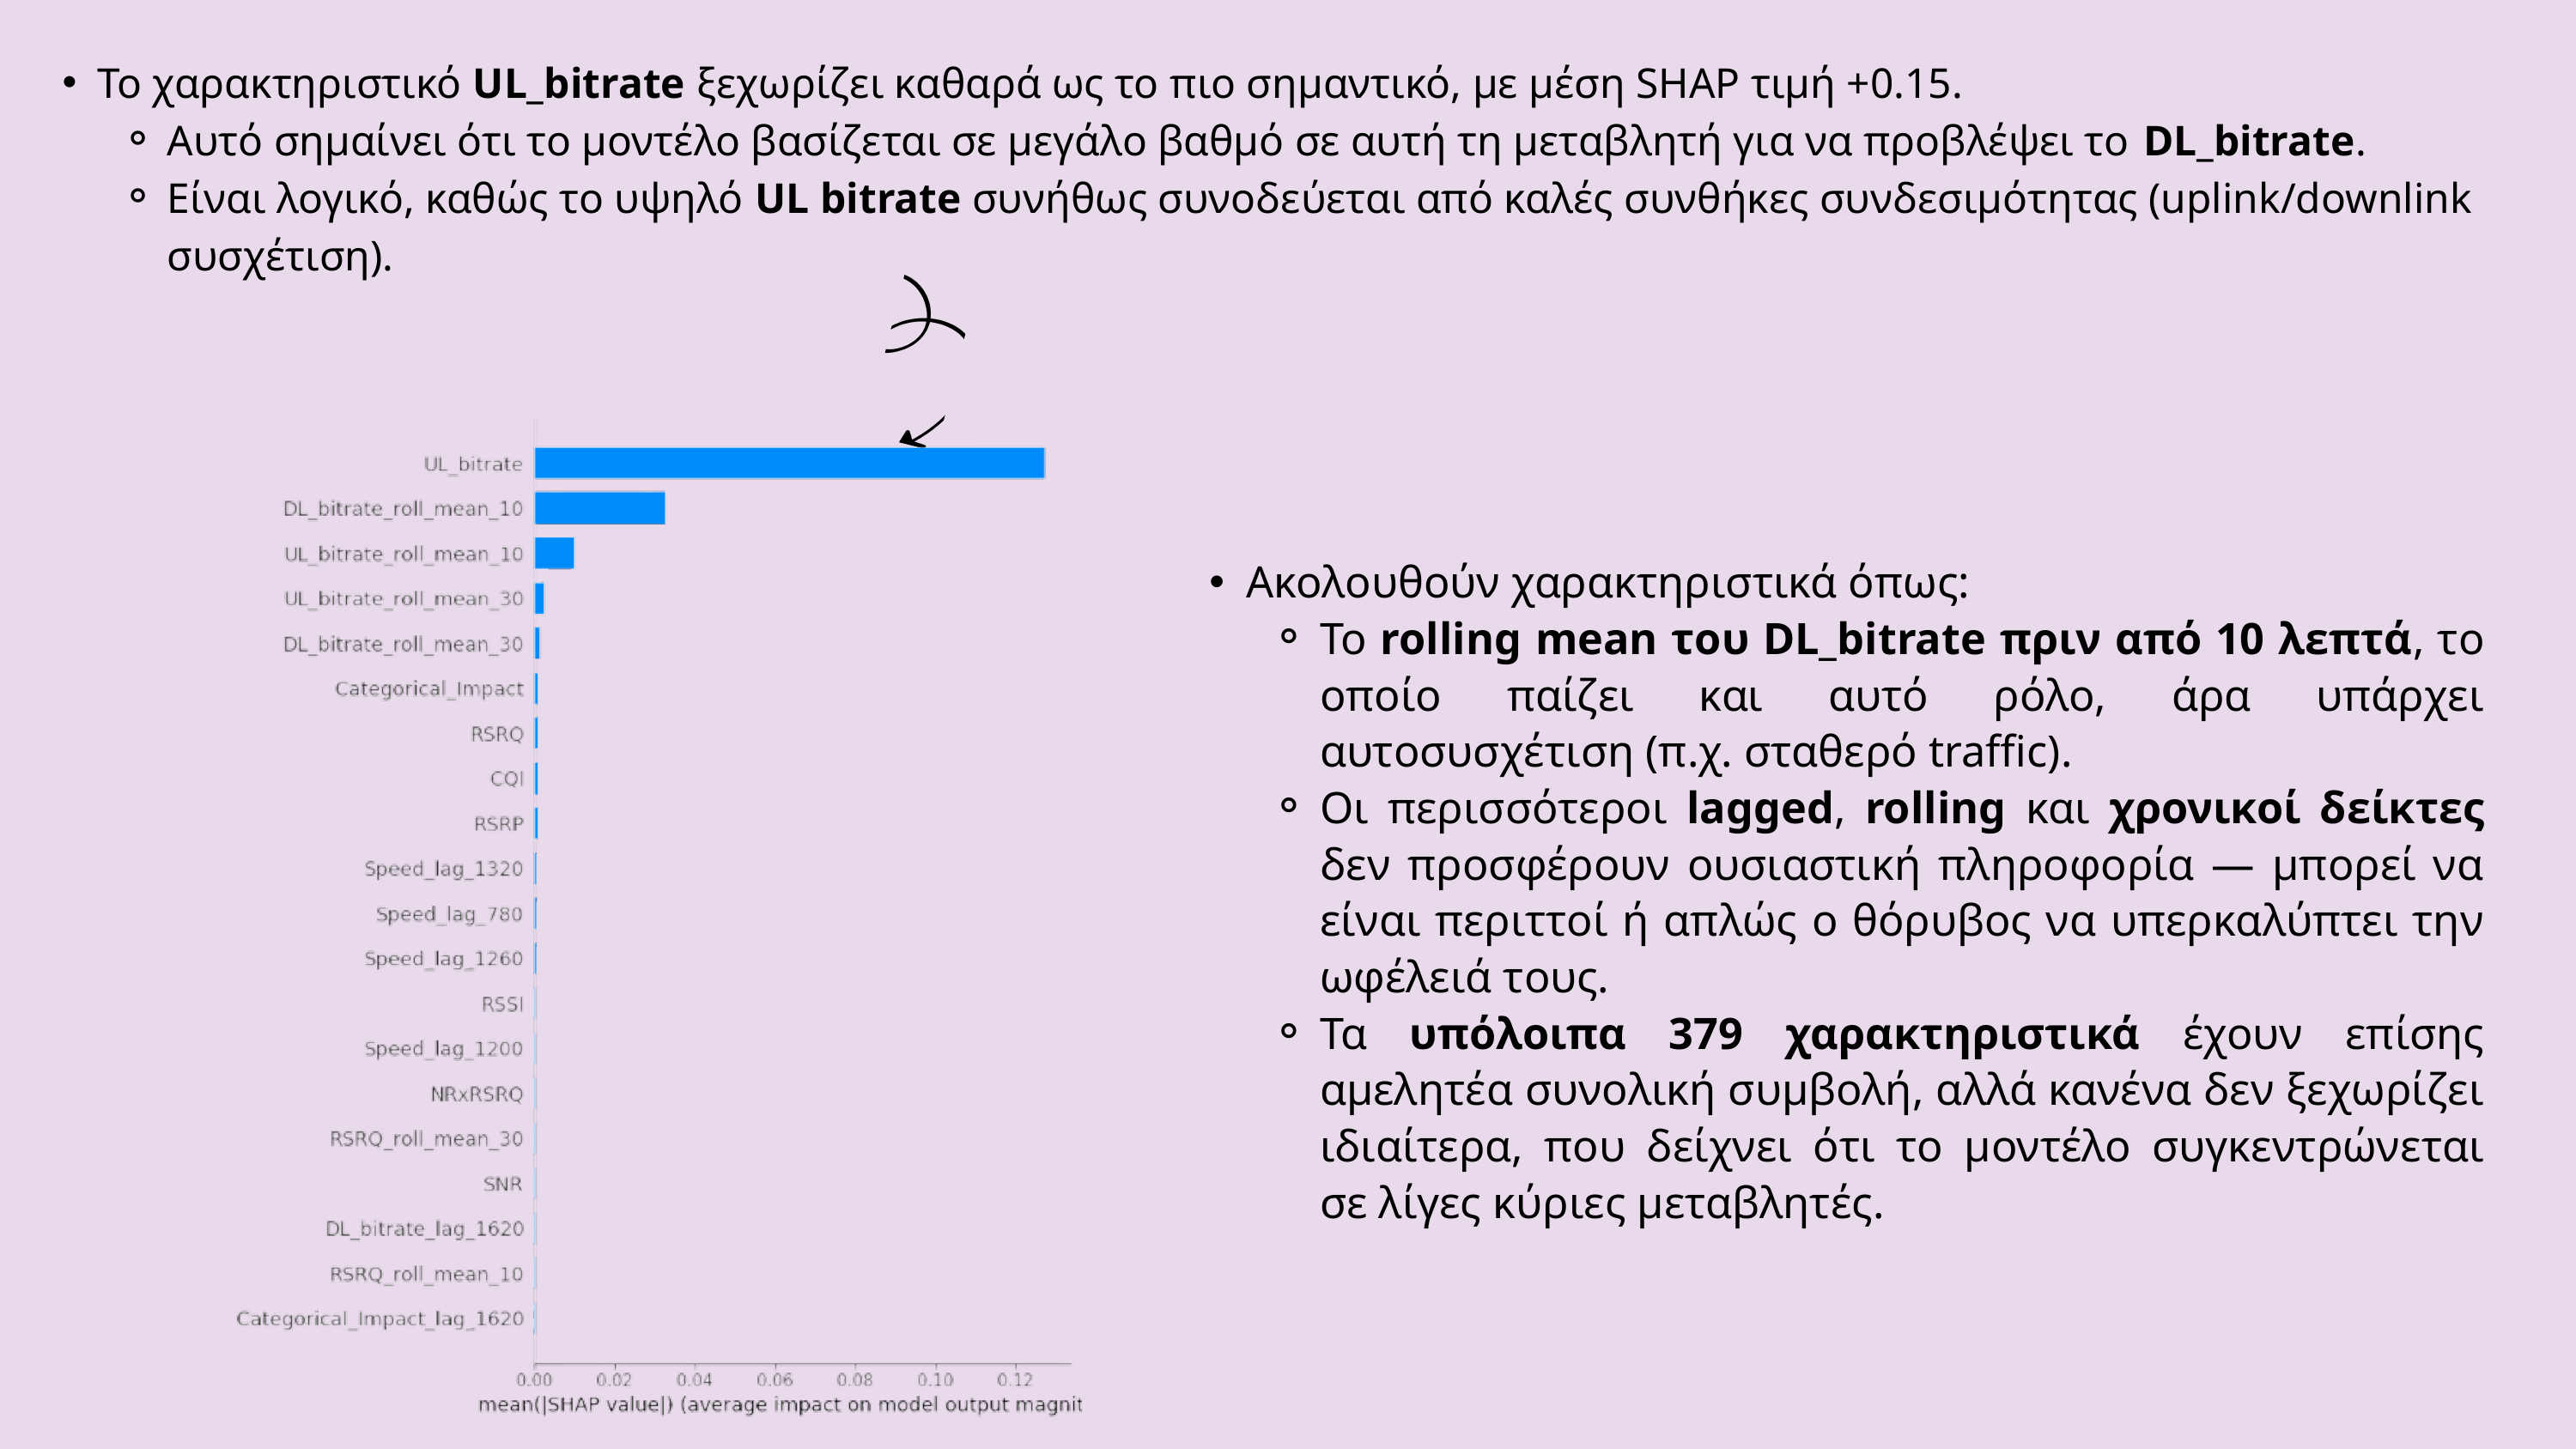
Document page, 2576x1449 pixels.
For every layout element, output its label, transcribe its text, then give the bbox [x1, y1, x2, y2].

text_box [870, 279, 977, 410]
text_box Το χαρακτηριστικό UL_bitrate ξεχωρίζει καθαρά ως το πιο σημαντικό, με μέση SHAP τιμή +0.15. Αυτό σημαίνει ότι το μοντέλο βασίζεται σε μεγάλο βαθμό σε αυτή τη μεταβλητή για να προβλέψει το DL_bitrate. Είναι λογικό, καθώς το υψηλό UL bitrate συνήθως συνοδεύεται από καλές συνθήκες συνδεσιμότητας (uplink/downlink συσχέτιση). [27, 48, 2523, 279]
text_box [217, 410, 1097, 1418]
text_box Ακολουθούν χαρακτηριστικά όπως: Το rolling mean του DL_bitrate πριν από 10 λεπτά, το οποίο παίζει και αυτό ρόλο, άρα υπάρχει αυτοσυσχέτιση (π.χ. σταθερό traffic). Οι περισσότεροι lagged, rolling και χρονικοί δείκτες δεν προσφέρουν ουσιαστική πληροφορία — μπορεί να είναι περιττοί ή απλώς ο θόρυβος να υπερκαλύπτει την ωφέλειά τους. Τα υπόλοιπα 379 χαρακτηριστικά έχουν επίσης αμελητέα συνολική συμβολή, αλλά κανένα δεν ξεχωρίζει ιδιαίτερα, που δείχνει ότι το μοντέλο συγκεντρώνεται σε λίγες κύριες μεταβλητές. [1172, 494, 2485, 1283]
